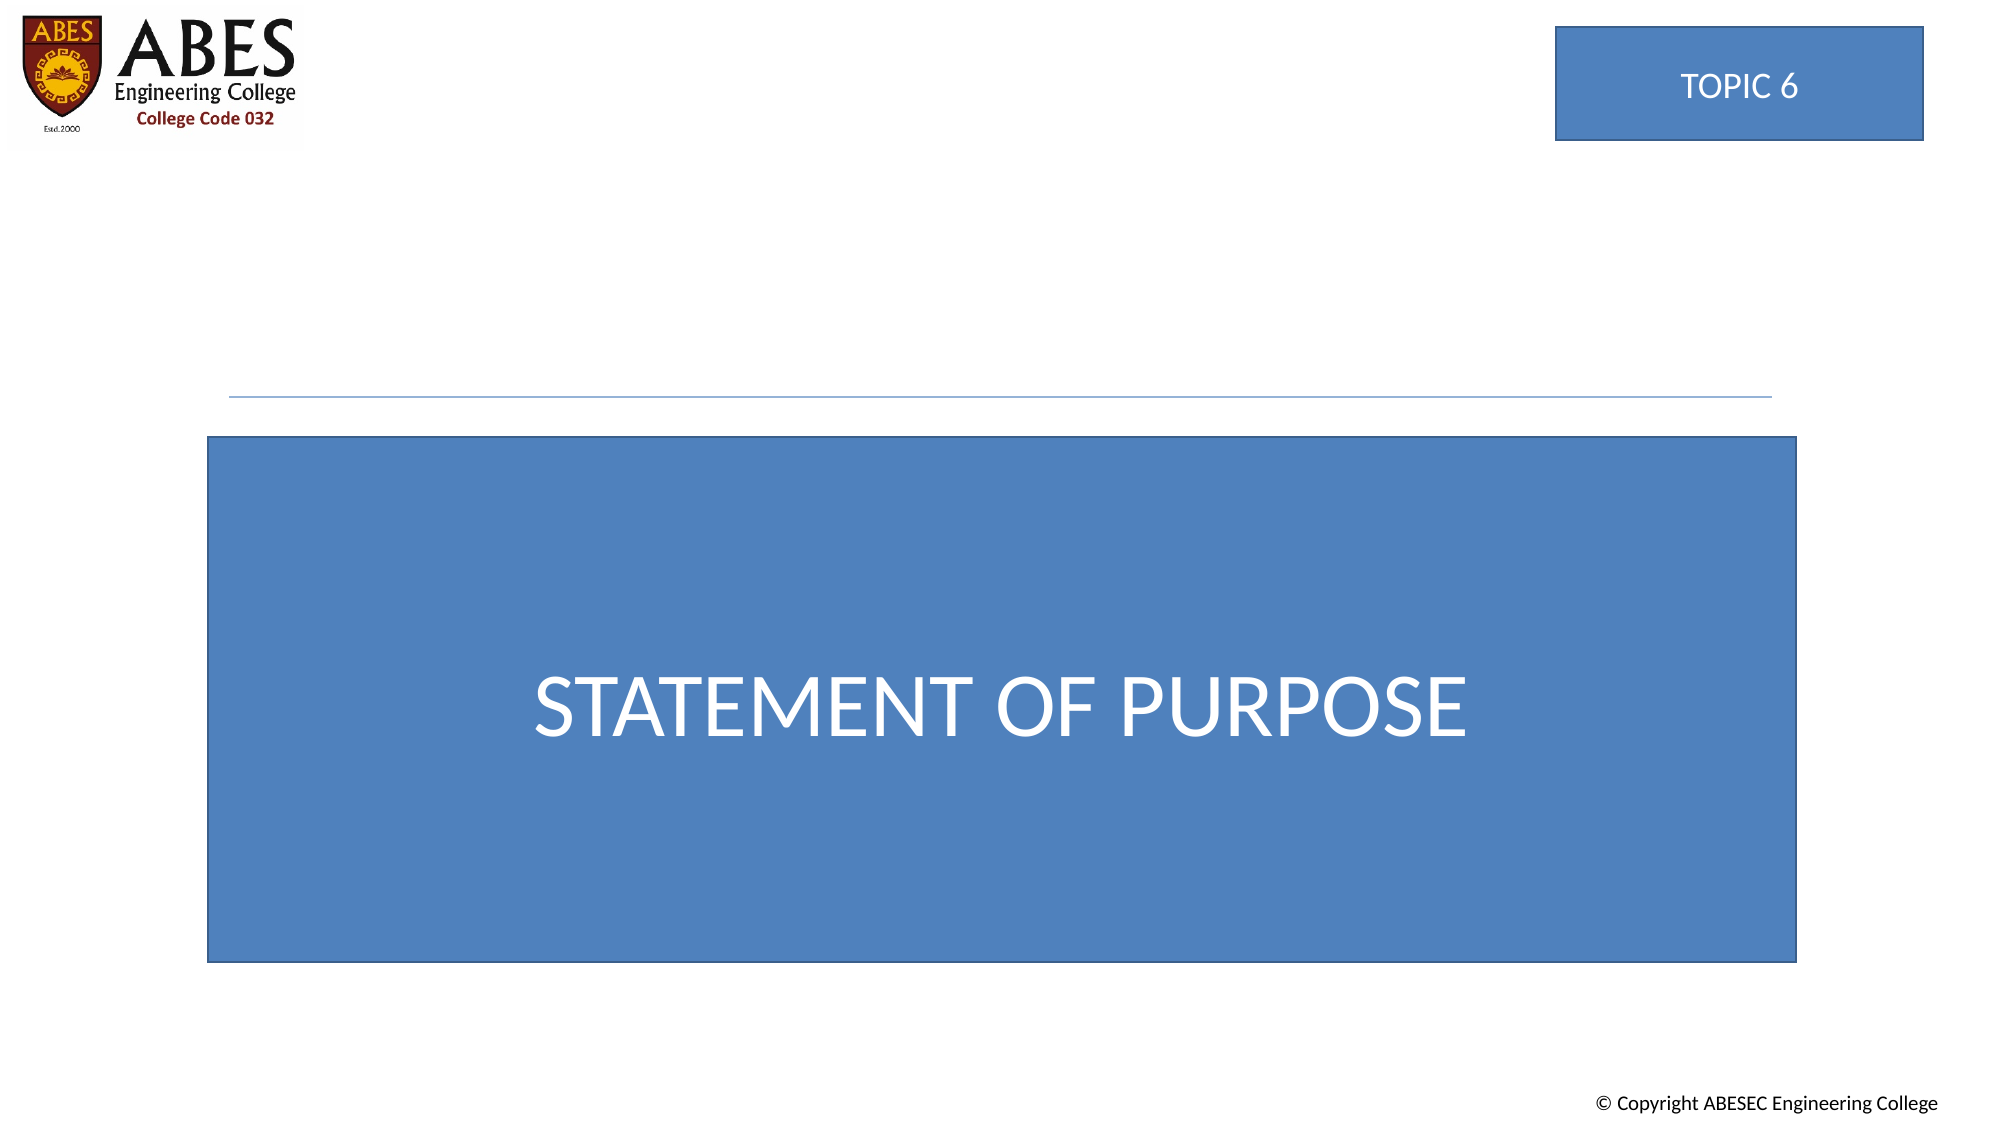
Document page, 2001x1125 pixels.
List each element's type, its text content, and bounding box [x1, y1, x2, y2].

text_box STATEMENT OF PURPOSE [207, 436, 1797, 963]
text_box TOPIC 6 [1555, 26, 1924, 141]
picture [7, 5, 304, 151]
